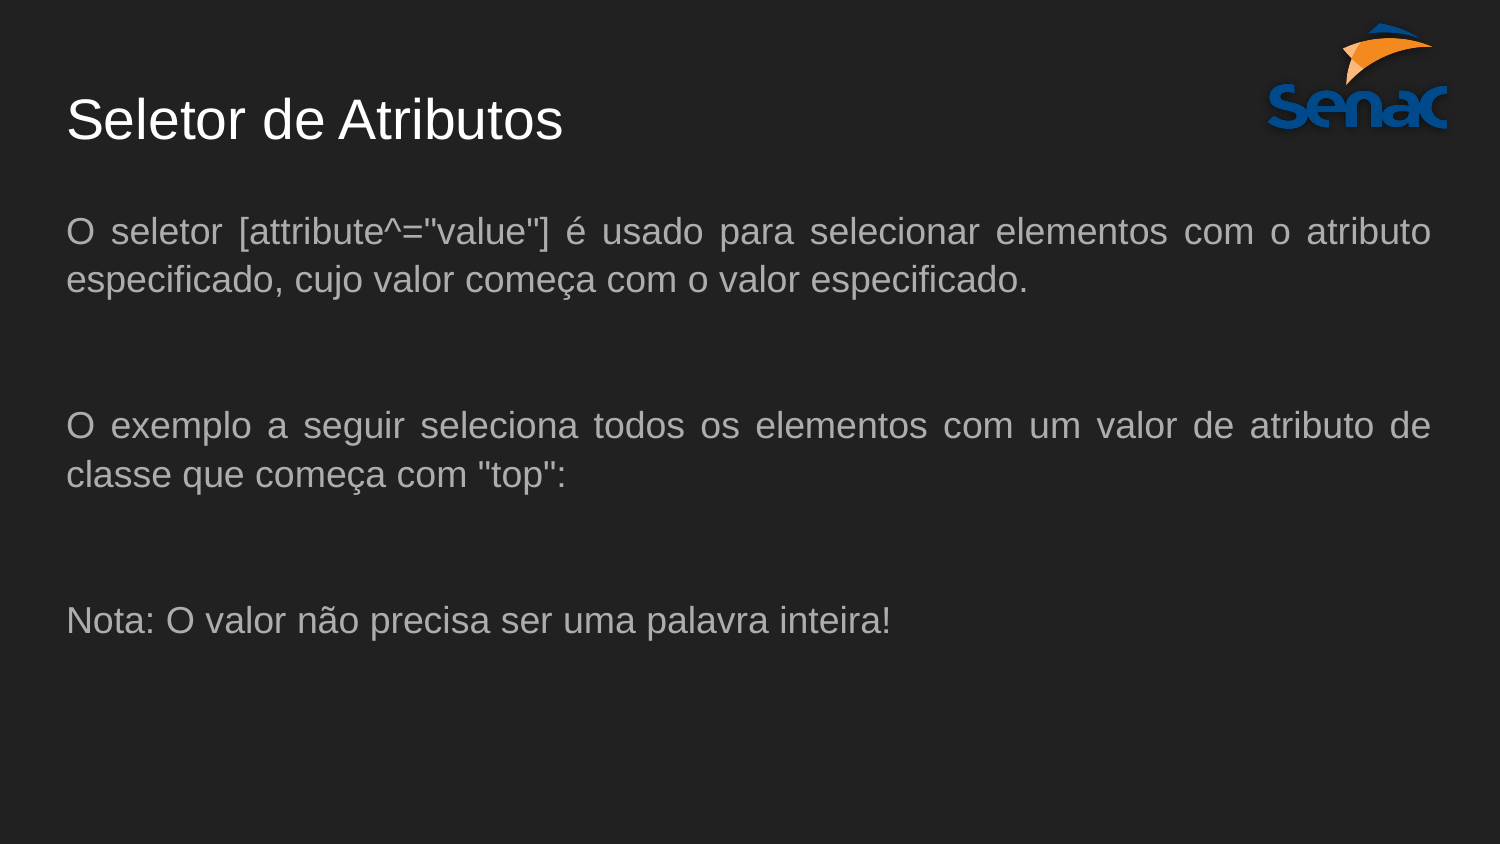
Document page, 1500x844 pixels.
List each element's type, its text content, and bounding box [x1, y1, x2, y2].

list O seletor [attribute^="value"] é usado para selecionar elementos com o atributo especificado, cujo valor começa com o valor especificado. O exemplo a seguir seleciona todos os elementos com um valor de atributo de classe que começa com "top": Nota: O valor não precisa ser uma palavra inteira! [51, 189, 1447, 750]
picture [1266, 22, 1448, 129]
title Seletor de Atributos [51, 72, 1268, 167]
